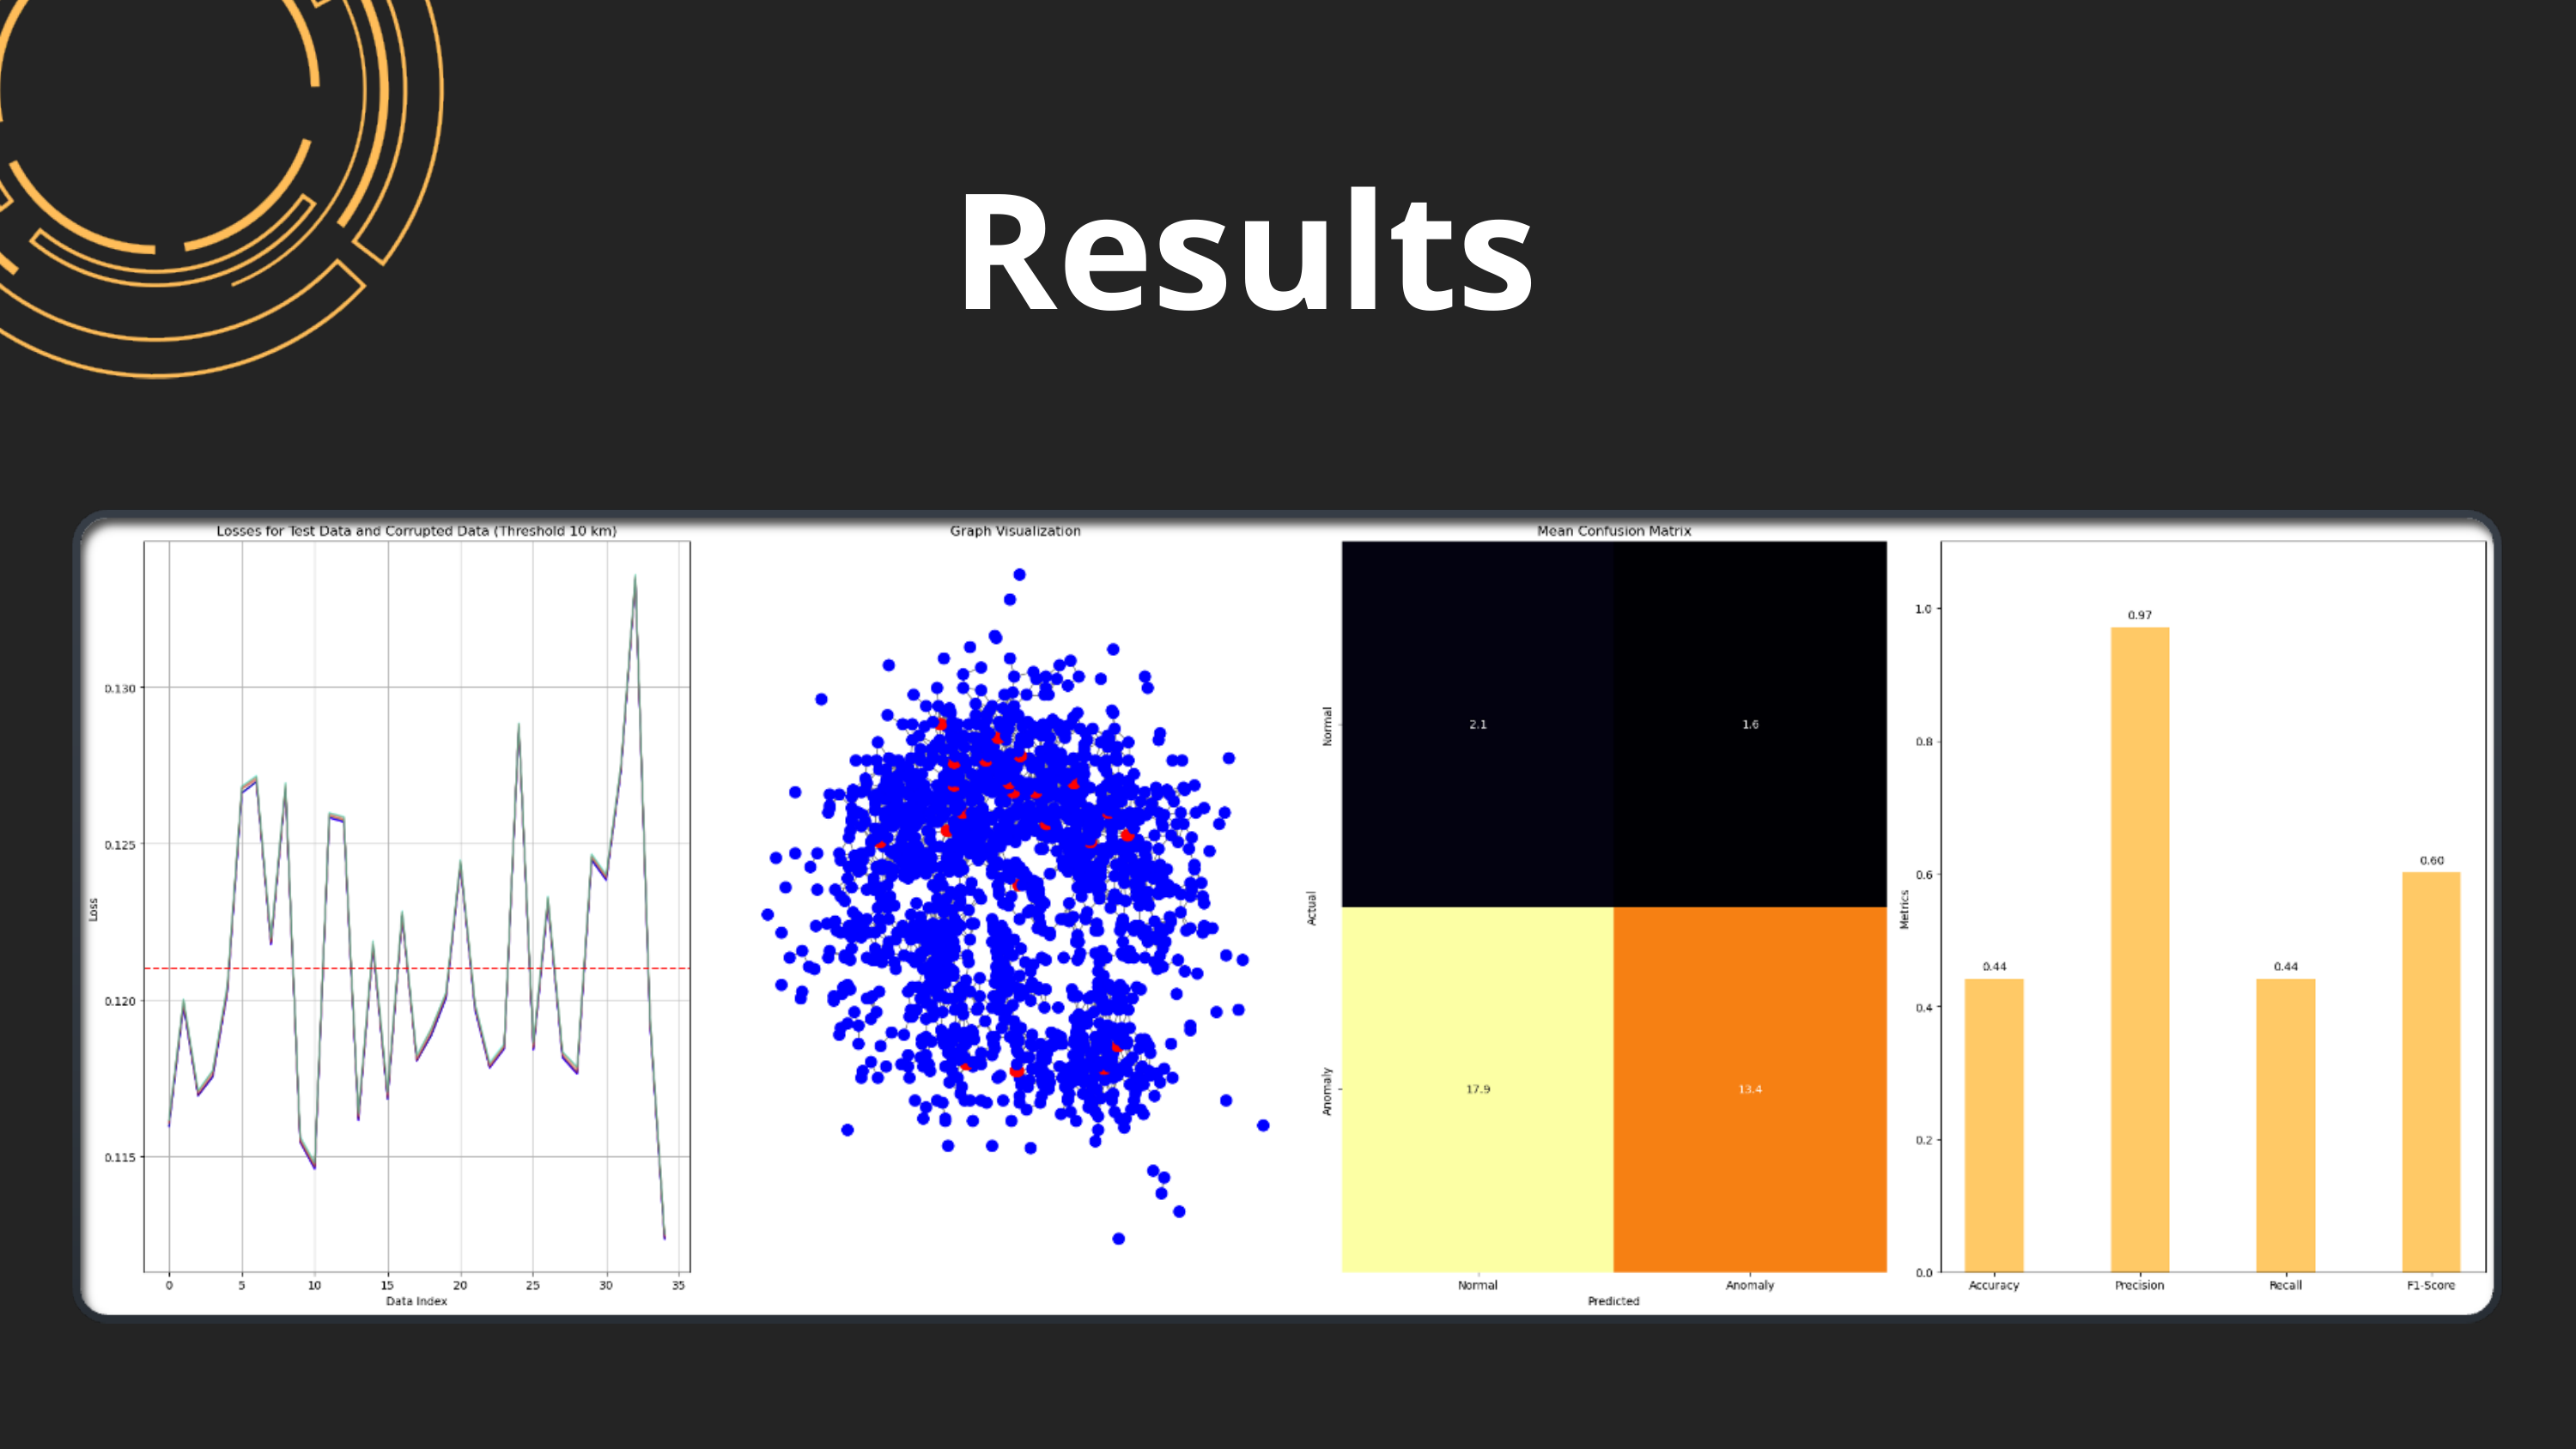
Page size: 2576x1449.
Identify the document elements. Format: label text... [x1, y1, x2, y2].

text_box Results [355, 132, 2135, 343]
text_box [0, 0, 447, 379]
text_box [72, 508, 2504, 1324]
